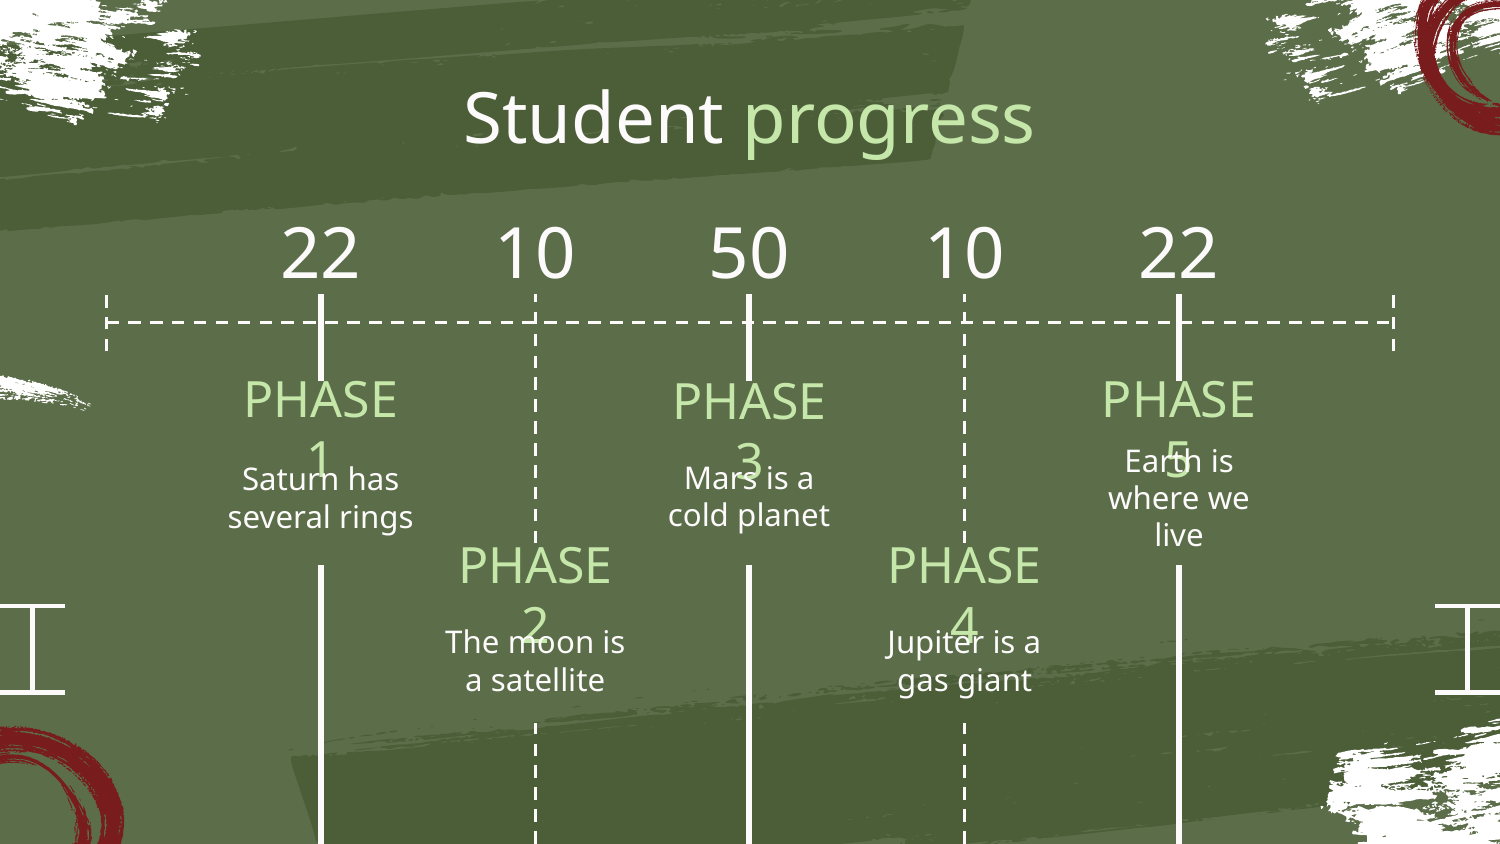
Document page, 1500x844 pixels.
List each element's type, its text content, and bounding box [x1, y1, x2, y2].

text_box PHASE 3 [637, 409, 862, 449]
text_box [1434, 605, 1500, 693]
title Student progress [124, 67, 1376, 162]
text_box PHASE 5 [1067, 407, 1292, 448]
text_box PHASE 4 [852, 573, 1077, 612]
title 22 [263, 207, 379, 295]
title 10 [906, 207, 1023, 295]
text_box PHASE 2 [423, 573, 648, 612]
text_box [0, 605, 65, 693]
text_box PHASE 1 [208, 407, 433, 448]
title 22 [1121, 207, 1237, 295]
text_box Jupiter is a gas giant [852, 612, 1077, 707]
text_box Mars is a cold planet [637, 449, 862, 542]
title 50 [691, 207, 807, 295]
text_box Saturn has several rings [208, 450, 433, 544]
text_box Earth is where we live [1067, 450, 1292, 544]
text_box The moon is a satellite [423, 612, 648, 707]
title 10 [477, 207, 593, 295]
